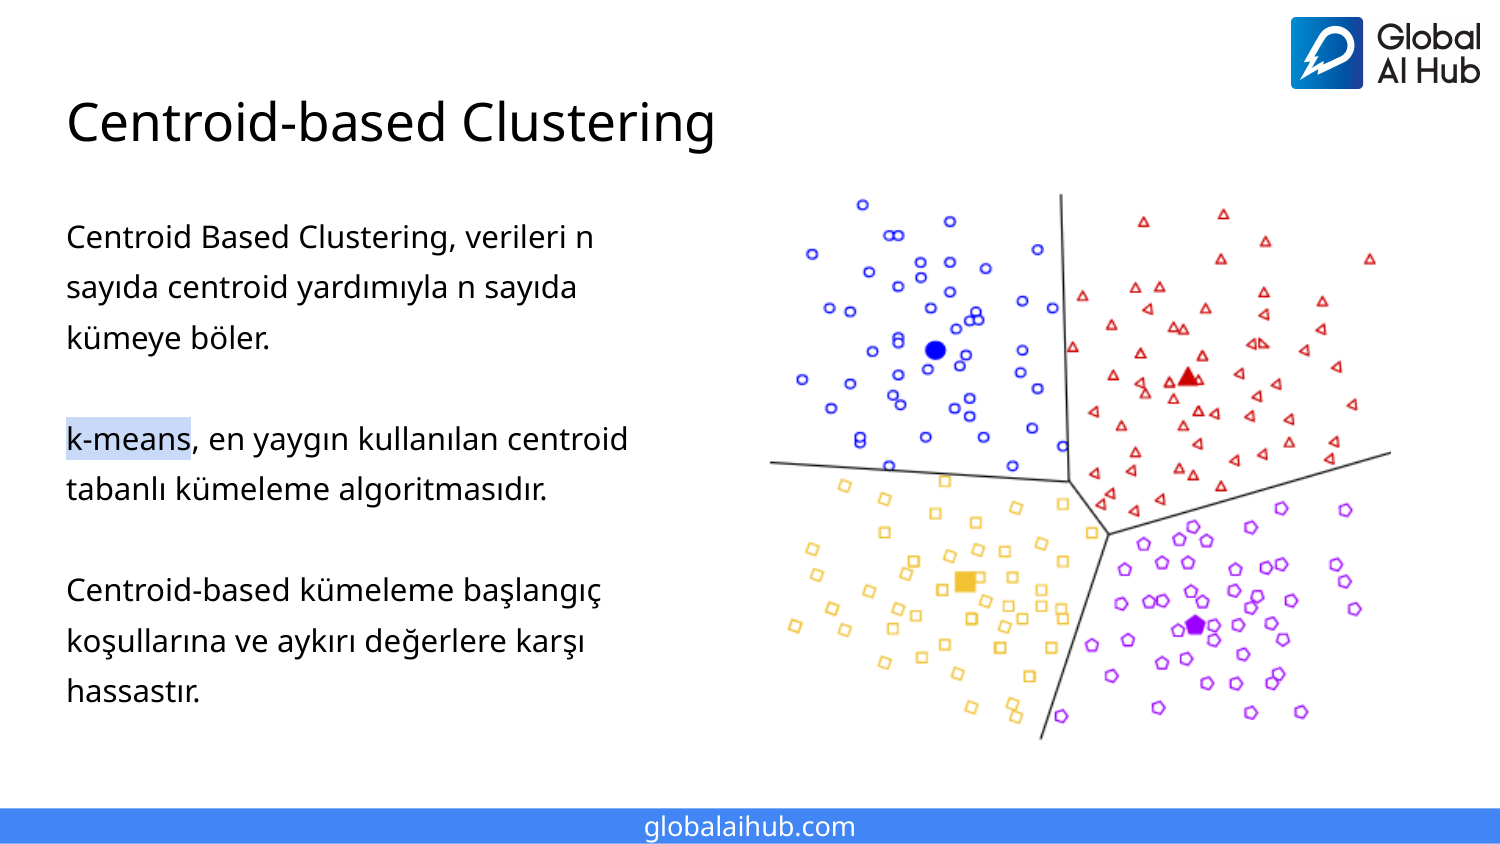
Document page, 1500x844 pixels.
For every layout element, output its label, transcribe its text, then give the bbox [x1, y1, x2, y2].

picture [749, 182, 1392, 757]
list Centroid Based Clustering, verileri n sayıda centroid yardımıyla n sayıda kümeye böler. k-means, en yaygın kullanılan centroid tabanlı kümeleme algoritmasıdır. Centroid-based kümeleme başlangıç koşullarına ve aykırı değerlere karşı hassastır. [51, 189, 708, 750]
picture [1295, 17, 1480, 89]
title Centroid-based Clustering [51, 72, 1449, 167]
